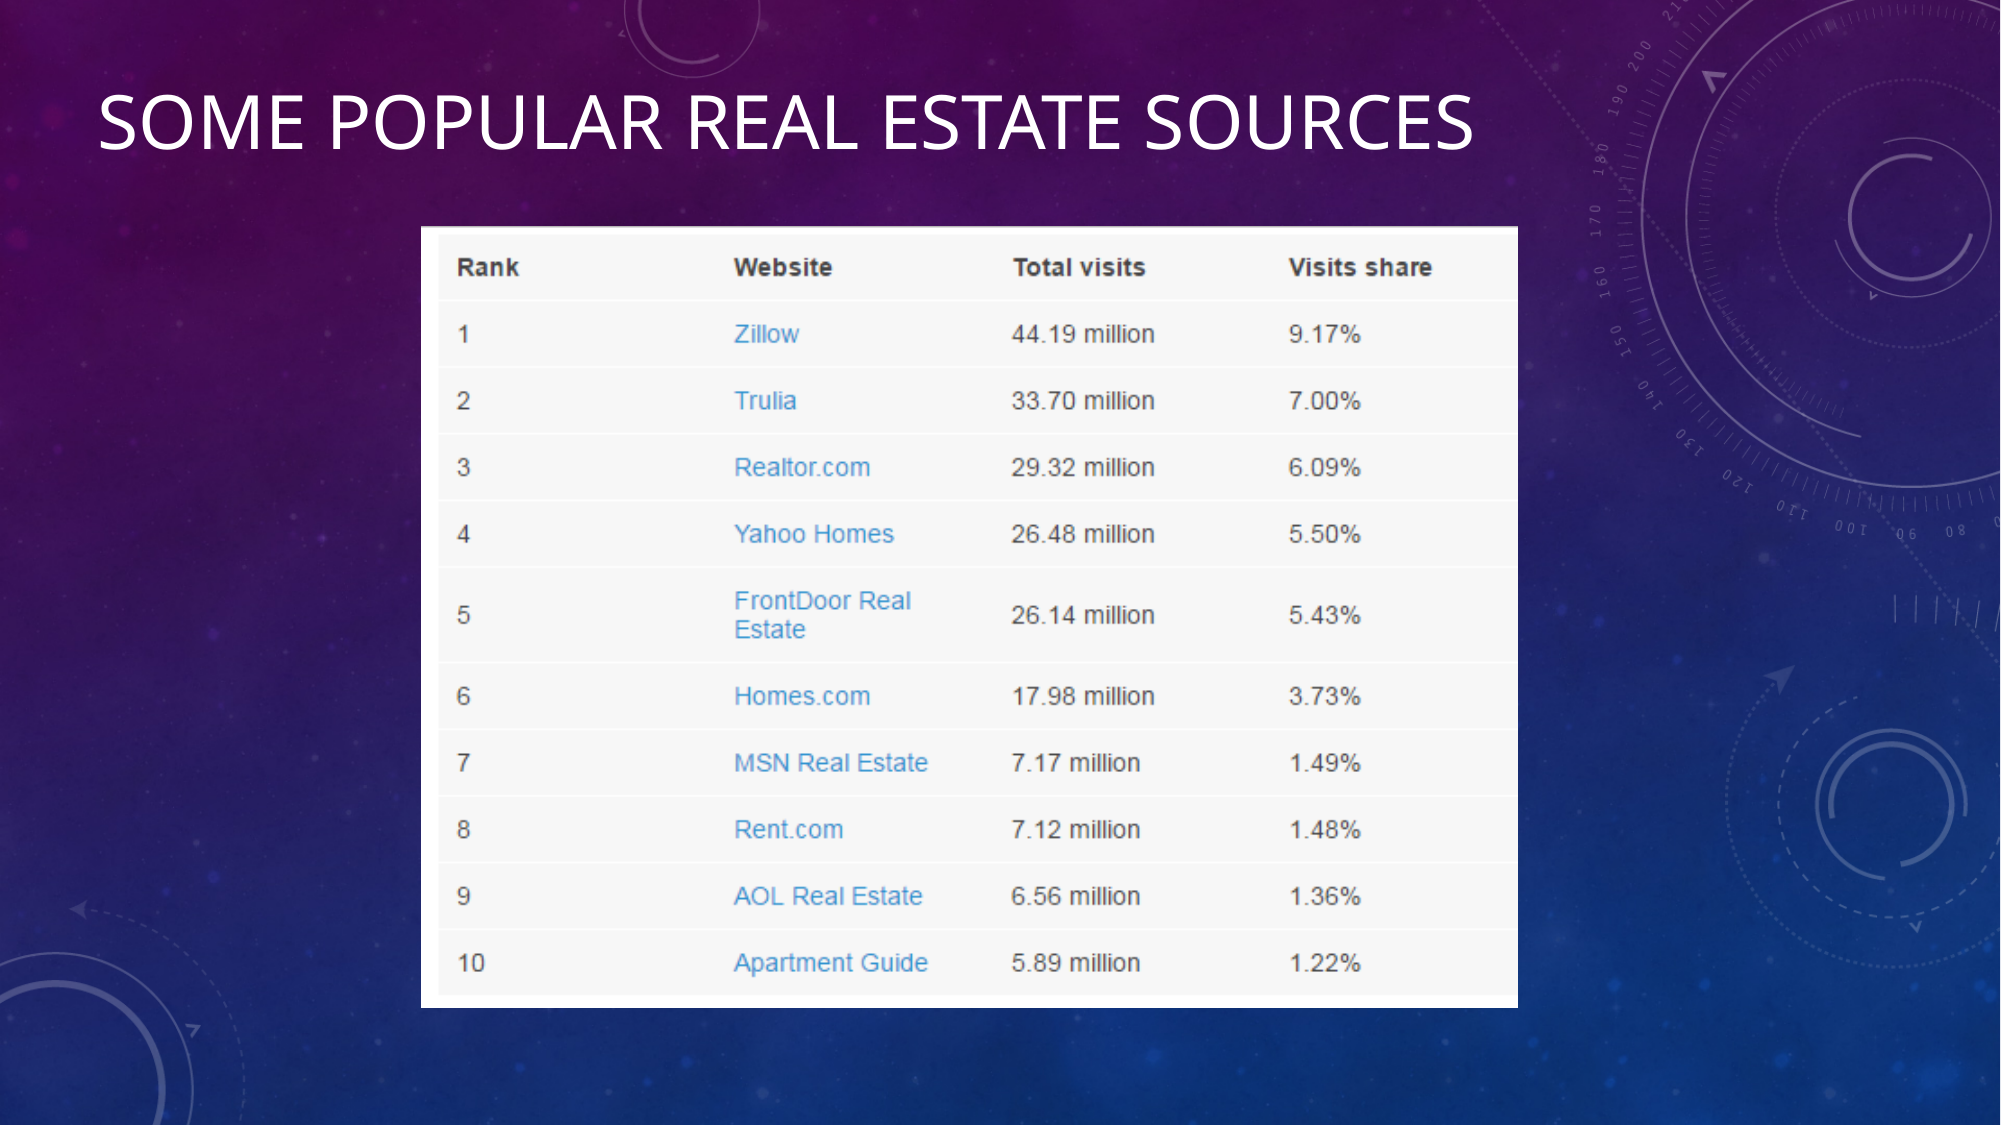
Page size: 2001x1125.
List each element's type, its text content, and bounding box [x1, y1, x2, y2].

picture [0, 0, 2001, 1125]
title SOME POPULAR REAL ESTATE sources [82, 0, 1745, 239]
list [421, 226, 1518, 1008]
